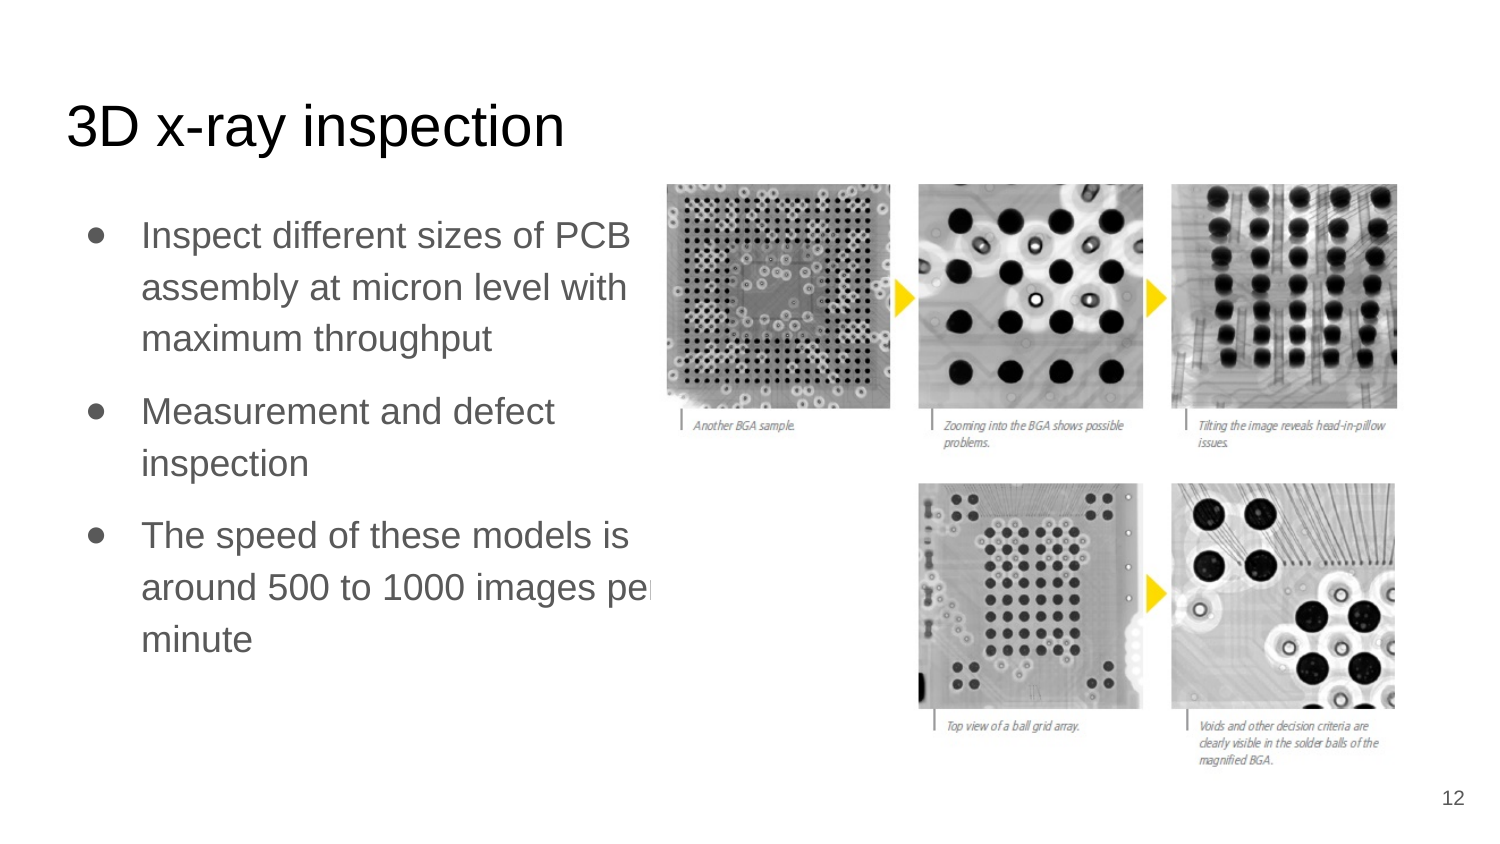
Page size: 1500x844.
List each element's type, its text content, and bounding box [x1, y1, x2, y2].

picture [651, 166, 1421, 786]
list Inspect different sizes of PCB assembly at micron level with maximum throughput Measurement and defect inspection The speed of these models is around 500 to 1000 images per minute [51, 189, 646, 750]
title 3D x-ray inspection [51, 72, 1449, 167]
slide_number ‹#› [1389, 764, 1480, 830]
